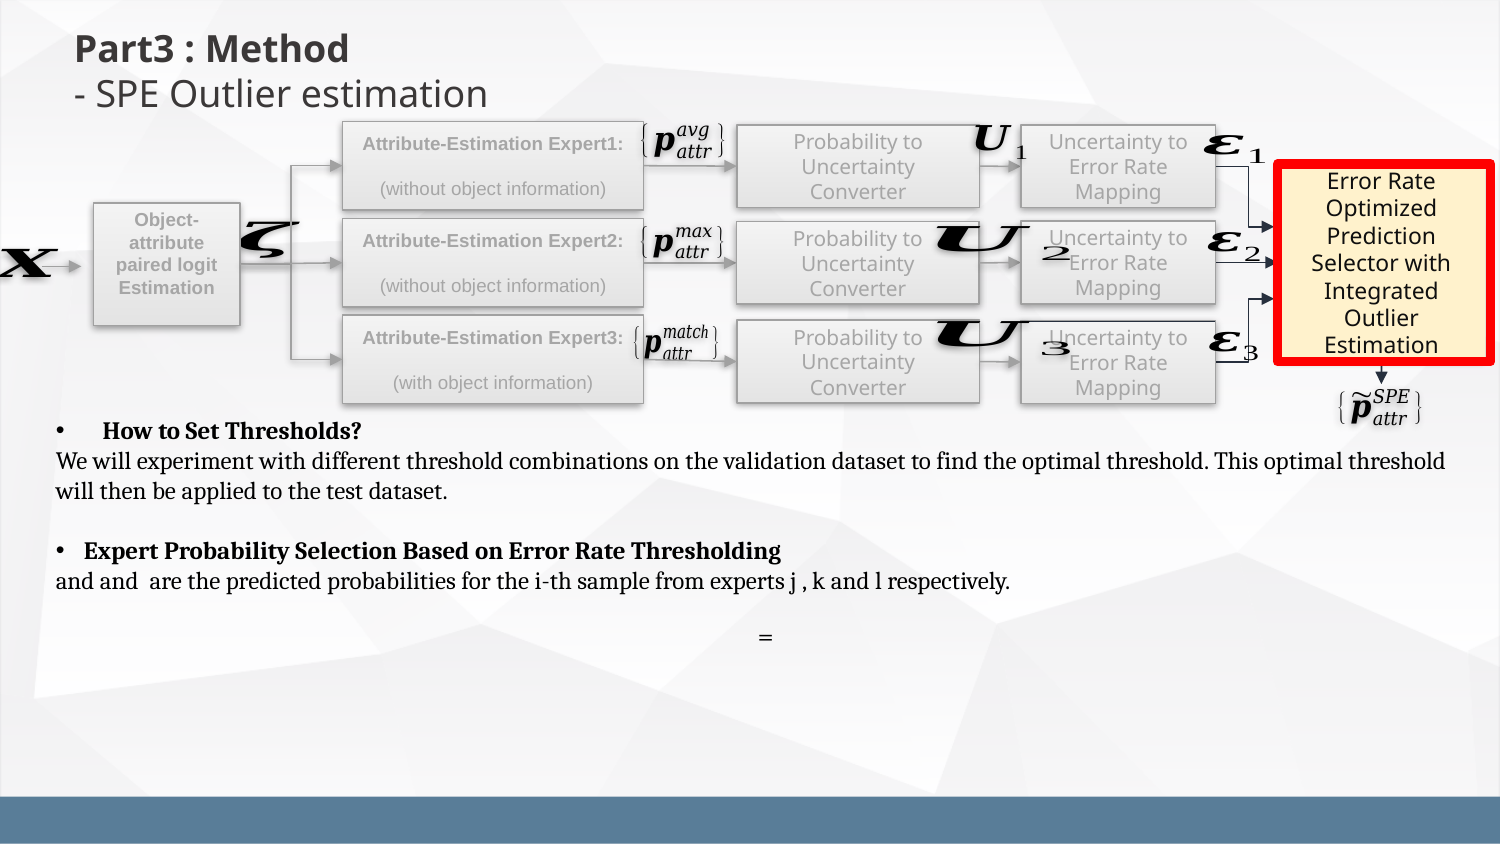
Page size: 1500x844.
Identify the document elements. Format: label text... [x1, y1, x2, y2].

text_box [1276, 162, 1493, 364]
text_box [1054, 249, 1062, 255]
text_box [239, 165, 343, 262]
footer /67 [1055, 353, 1070, 360]
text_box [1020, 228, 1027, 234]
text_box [1215, 166, 1275, 227]
text_box Level-2 MOE (sum of experts) [934, 323, 980, 352]
text_box Uncertainty to Error Rate Mapping [1020, 124, 1216, 208]
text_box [239, 272, 343, 360]
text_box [934, 228, 980, 256]
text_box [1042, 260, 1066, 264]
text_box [239, 265, 342, 271]
text_box Probability to Uncertainty Converter [736, 221, 980, 305]
text_box Probability to Uncertainty Converter [736, 124, 980, 208]
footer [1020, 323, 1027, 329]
text_box Probability to Uncertainty Converter [736, 319, 980, 404]
text_box Uncertainty to Error Rate Mapping [1020, 220, 1216, 305]
picture [0, 0, 1500, 796]
text_box Uncertainty to Error Rate Mapping [1020, 320, 1216, 404]
text_box Part3 : Method - SPE Outlier estimation [58, 17, 504, 123]
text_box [1215, 298, 1275, 363]
